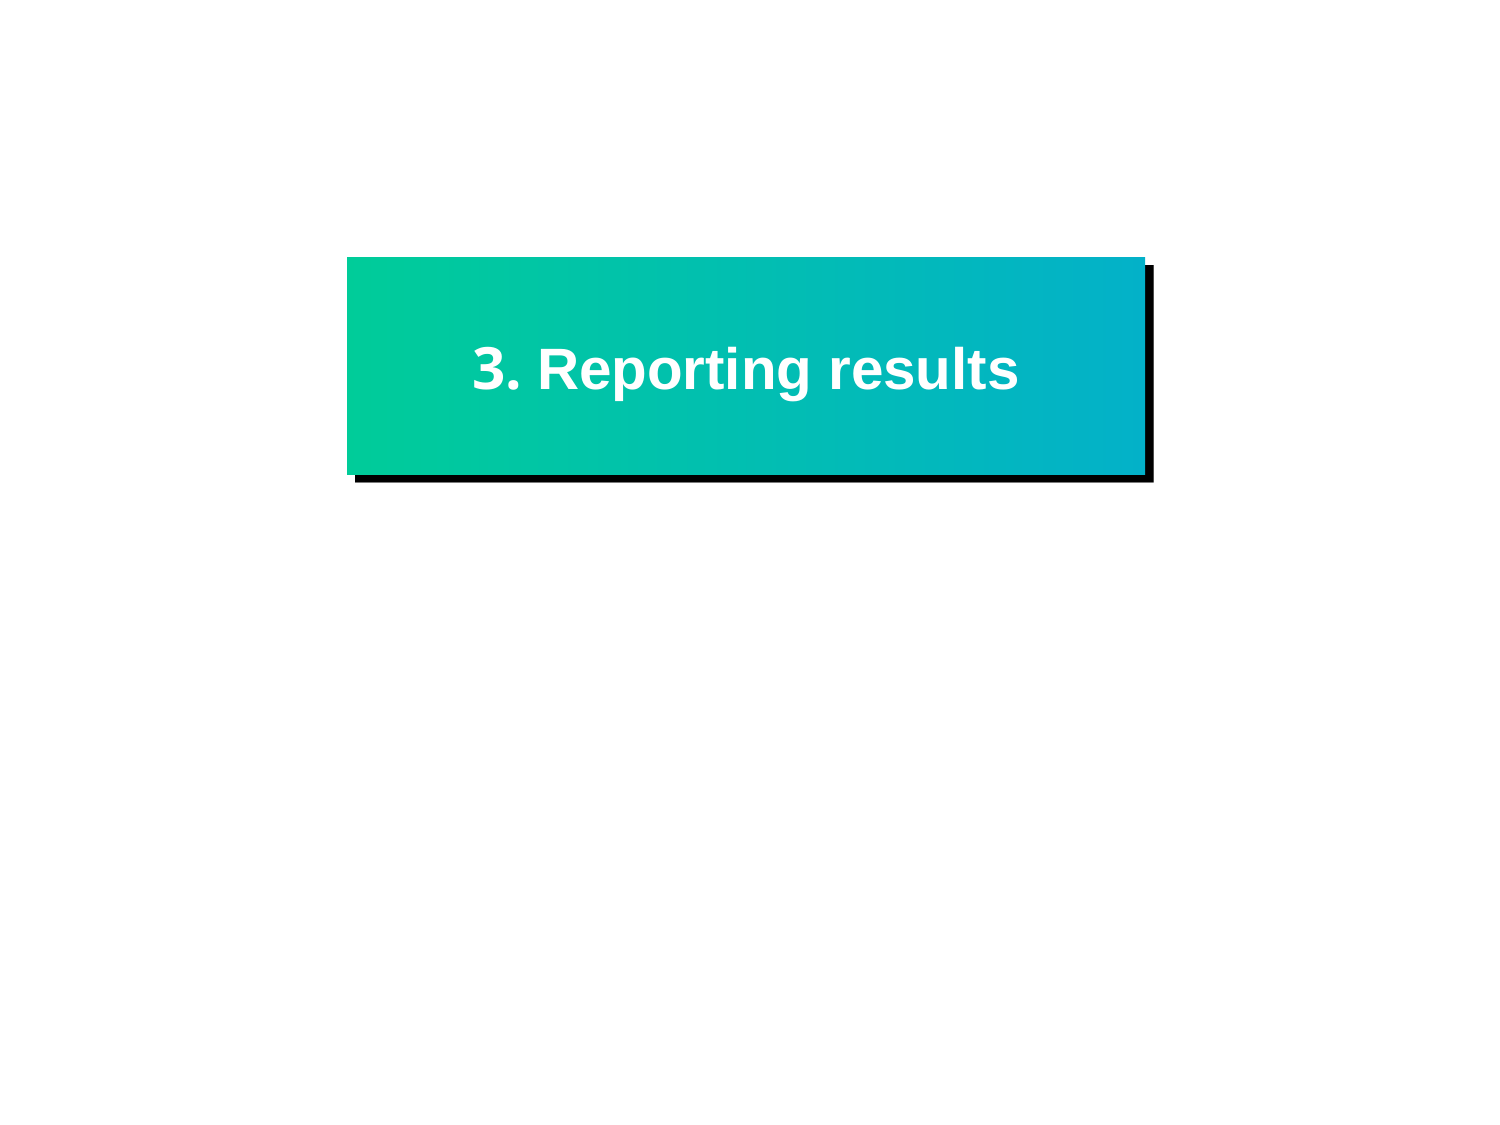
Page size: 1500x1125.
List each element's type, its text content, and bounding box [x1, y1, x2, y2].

title 3. Reporting results [346, 257, 1146, 475]
